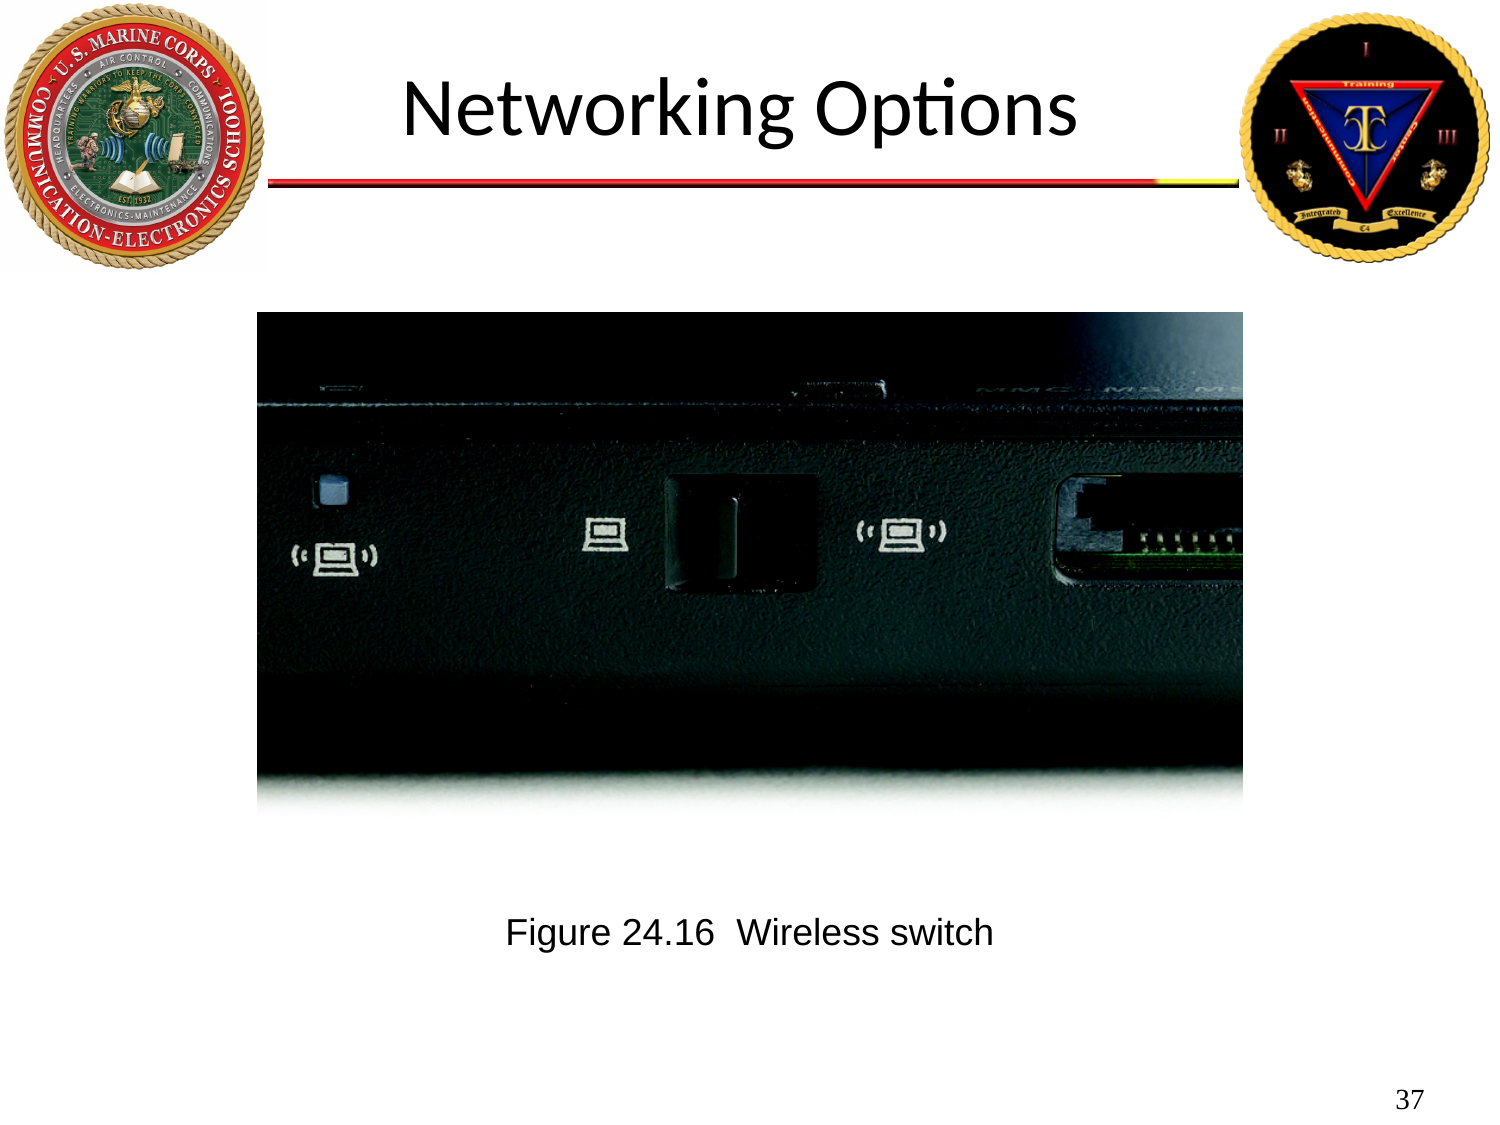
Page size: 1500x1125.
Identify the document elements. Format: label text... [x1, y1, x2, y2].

title Networking Options [75, 45, 1425, 233]
picture [0, 0, 268, 274]
picture [256, 312, 1243, 873]
text_box Figure 24.16 Wireless switch [490, 905, 1010, 962]
picture [1239, 12, 1490, 263]
